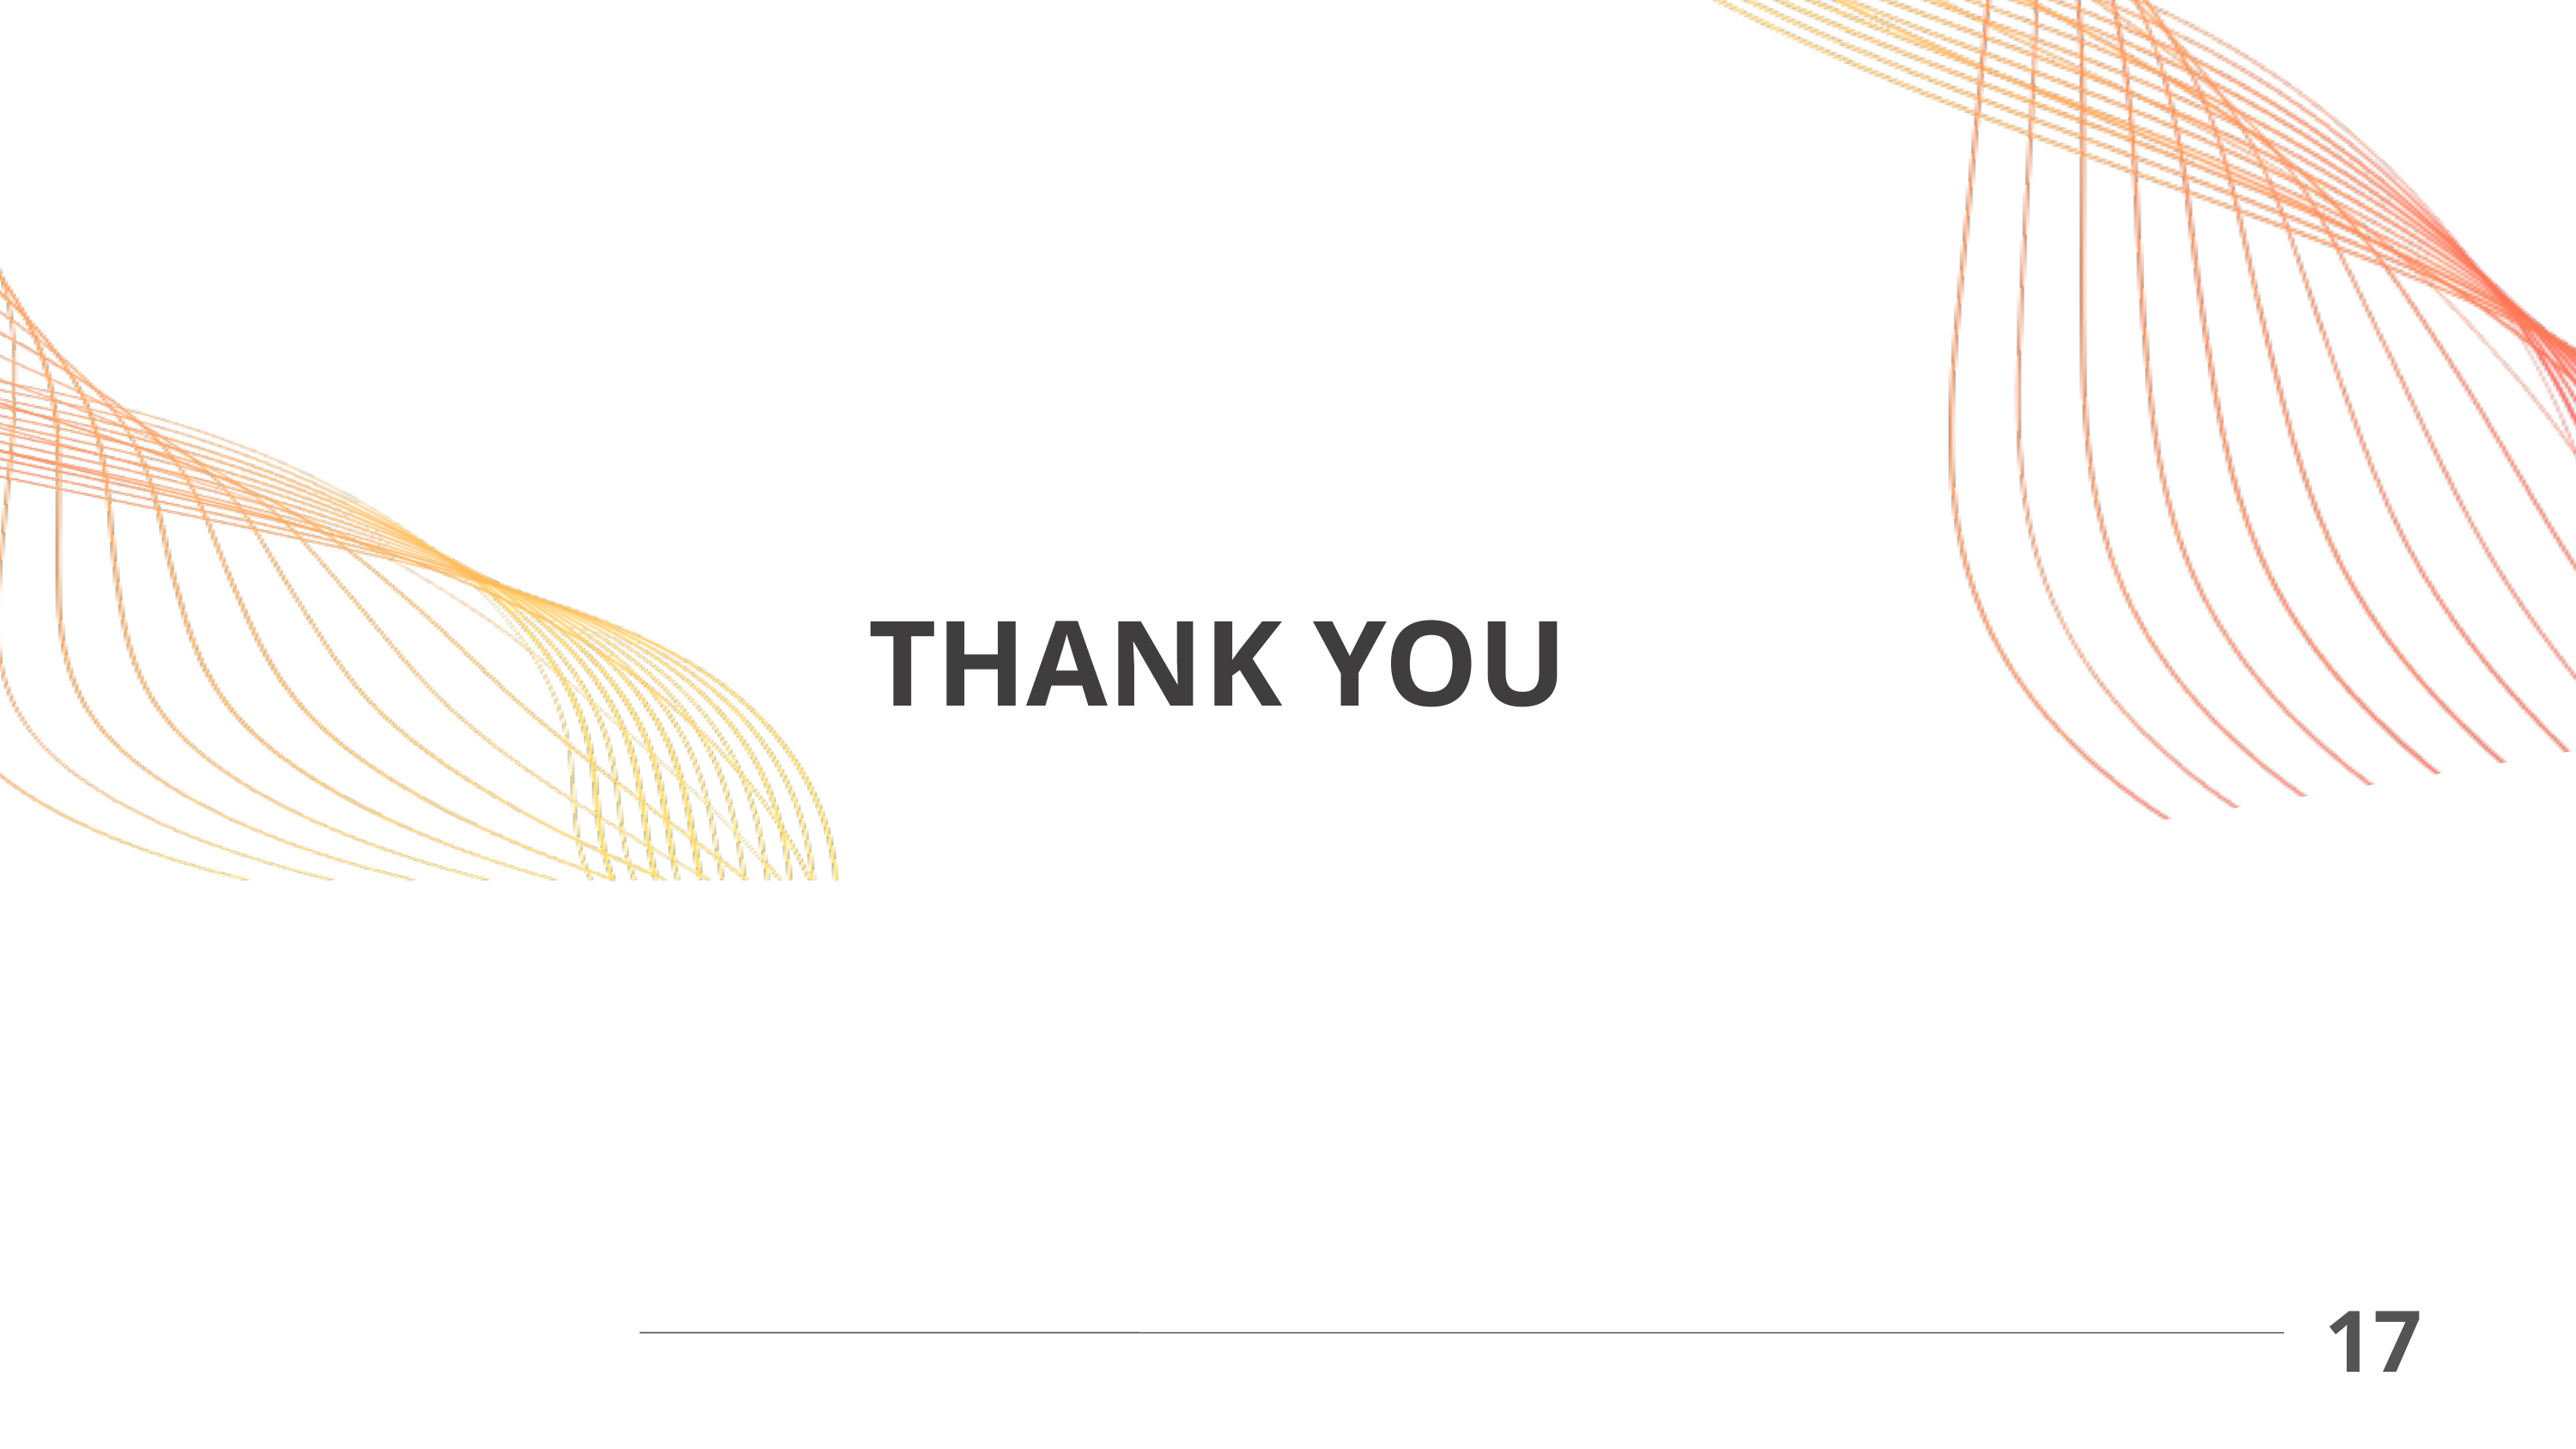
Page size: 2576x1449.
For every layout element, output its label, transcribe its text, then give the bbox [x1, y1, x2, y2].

text_box [1649, 0, 2576, 882]
text_box [0, 0, 839, 882]
text_box THANK YOU [639, 564, 1773, 731]
text_box 17 [2283, 1270, 2464, 1389]
